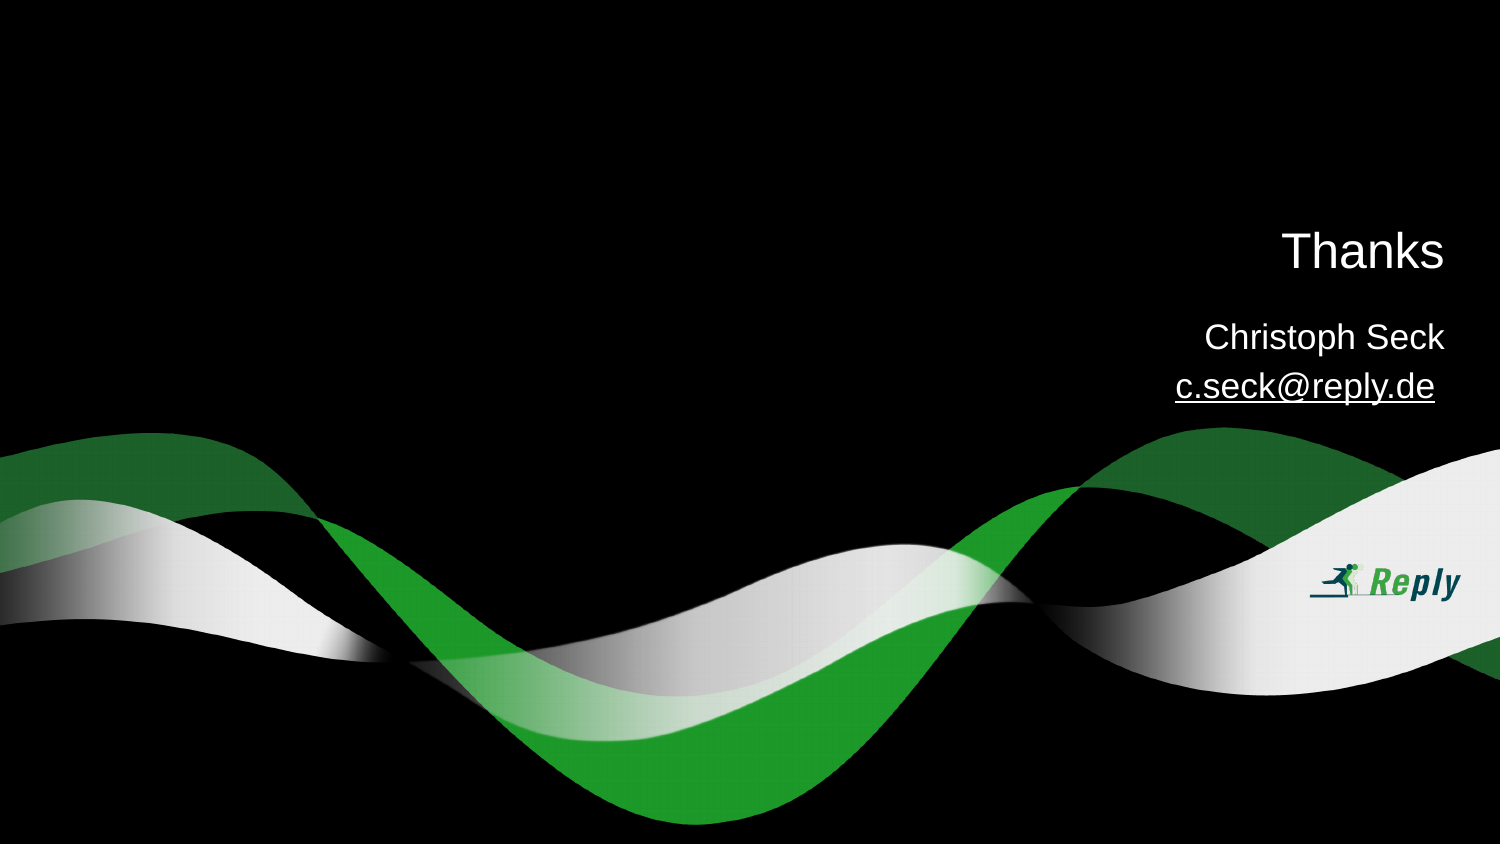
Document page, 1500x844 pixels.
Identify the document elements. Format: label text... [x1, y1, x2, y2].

list Christoph Seck c.seck@reply.de [754, 307, 1458, 370]
list Thanks [91, 212, 1458, 275]
picture [0, 22, 1500, 844]
